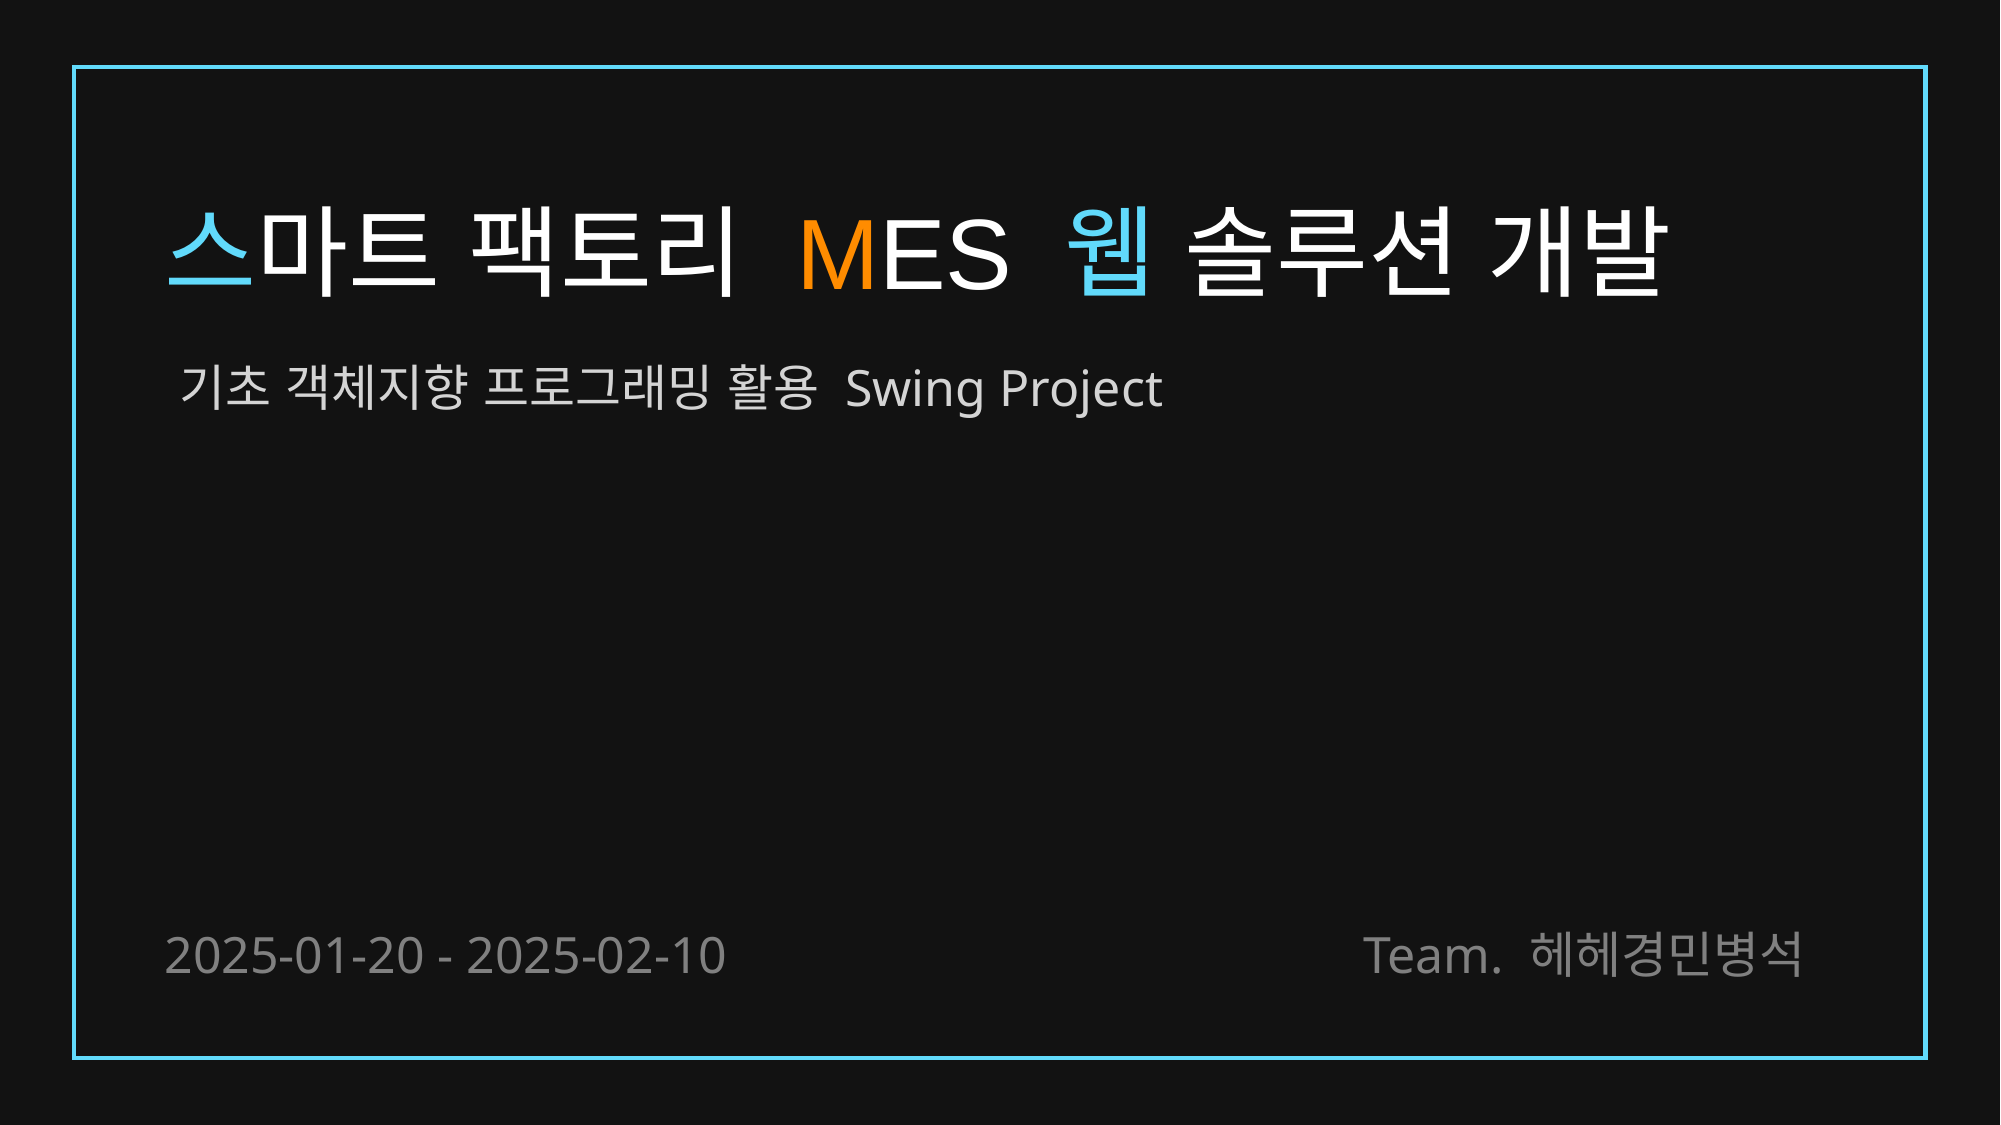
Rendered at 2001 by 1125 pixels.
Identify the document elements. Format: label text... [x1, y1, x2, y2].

text_box [74, 66, 1926, 1059]
text_box 2025-01-20 - 2025-02-10 [149, 922, 806, 998]
text_box Team. 헤헤경민병석 [1194, 922, 1821, 998]
